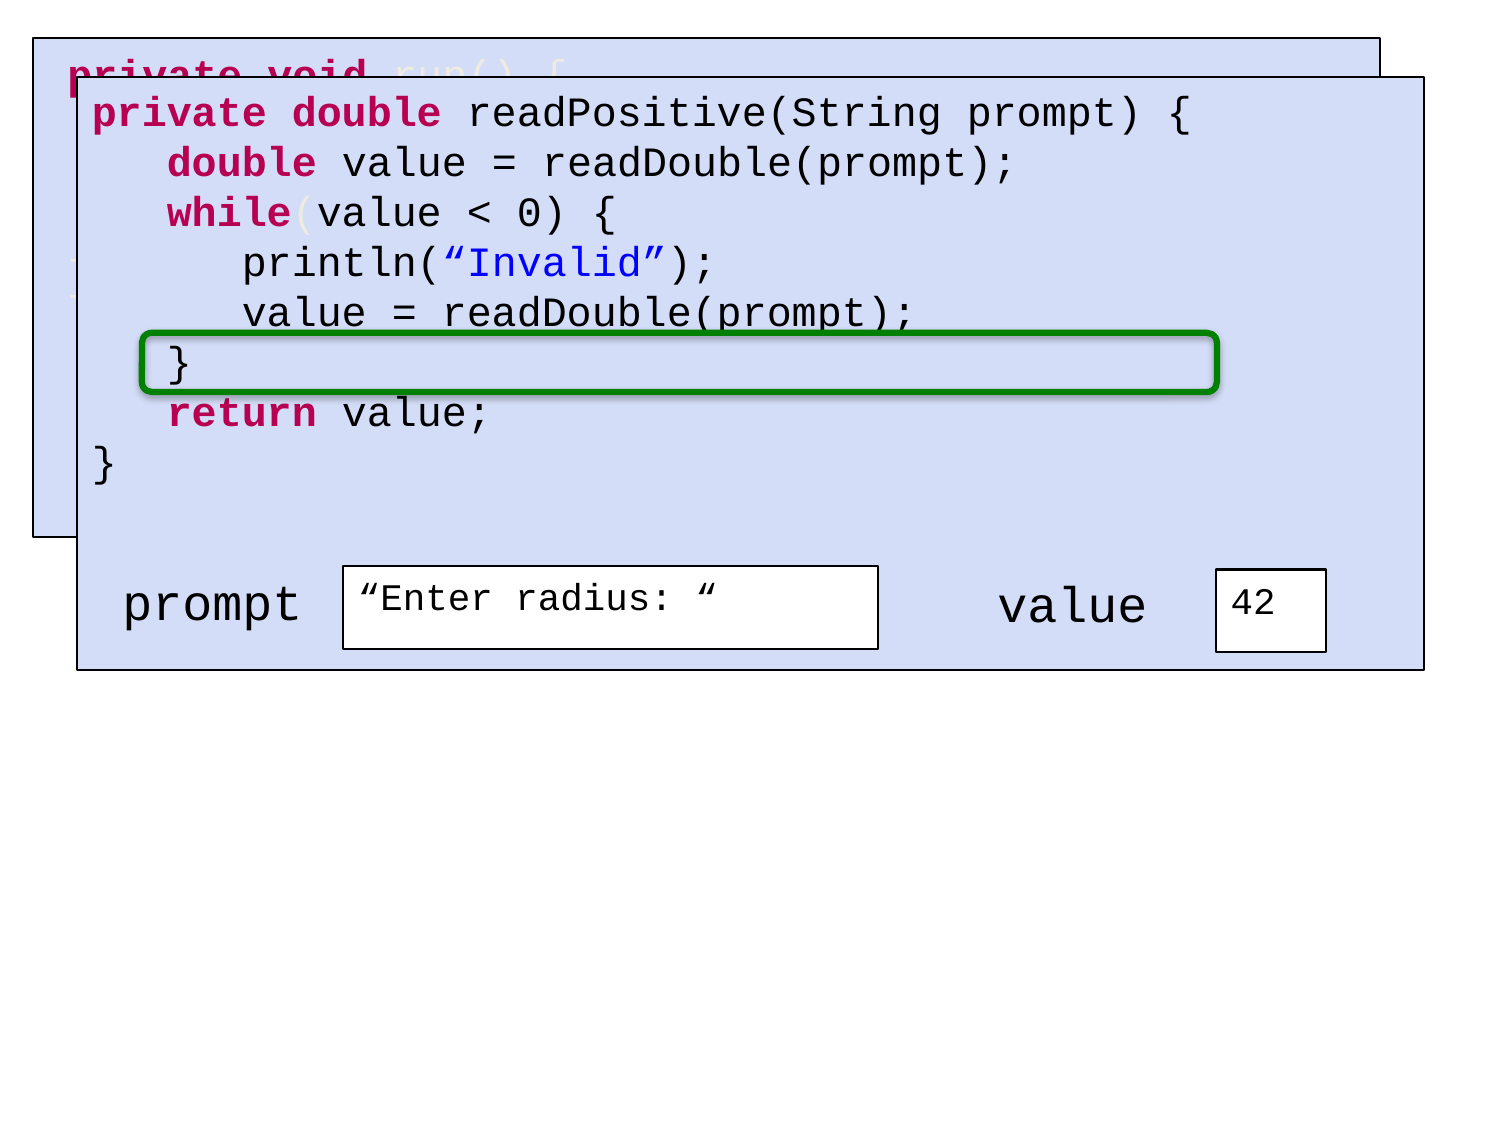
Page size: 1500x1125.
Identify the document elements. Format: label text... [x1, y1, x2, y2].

text_box [141, 332, 1218, 393]
text_box private double readPositive(String prompt) { double value = readDouble(prompt); while(value < 0) { println(“Invalid”); value = readDouble(prompt); } return value; } [77, 77, 1425, 670]
text_box 42 [1215, 569, 1326, 653]
text_box prompt [107, 563, 318, 638]
text_box “Enter radius: “ [343, 565, 879, 649]
text_box [33, 37, 77, 538]
text_box value [982, 564, 1163, 640]
text_box private void run() { double r = readPositive(“Enter radius: “); double area = getArea(r); println(area); } [52, 0, 1451, 396]
